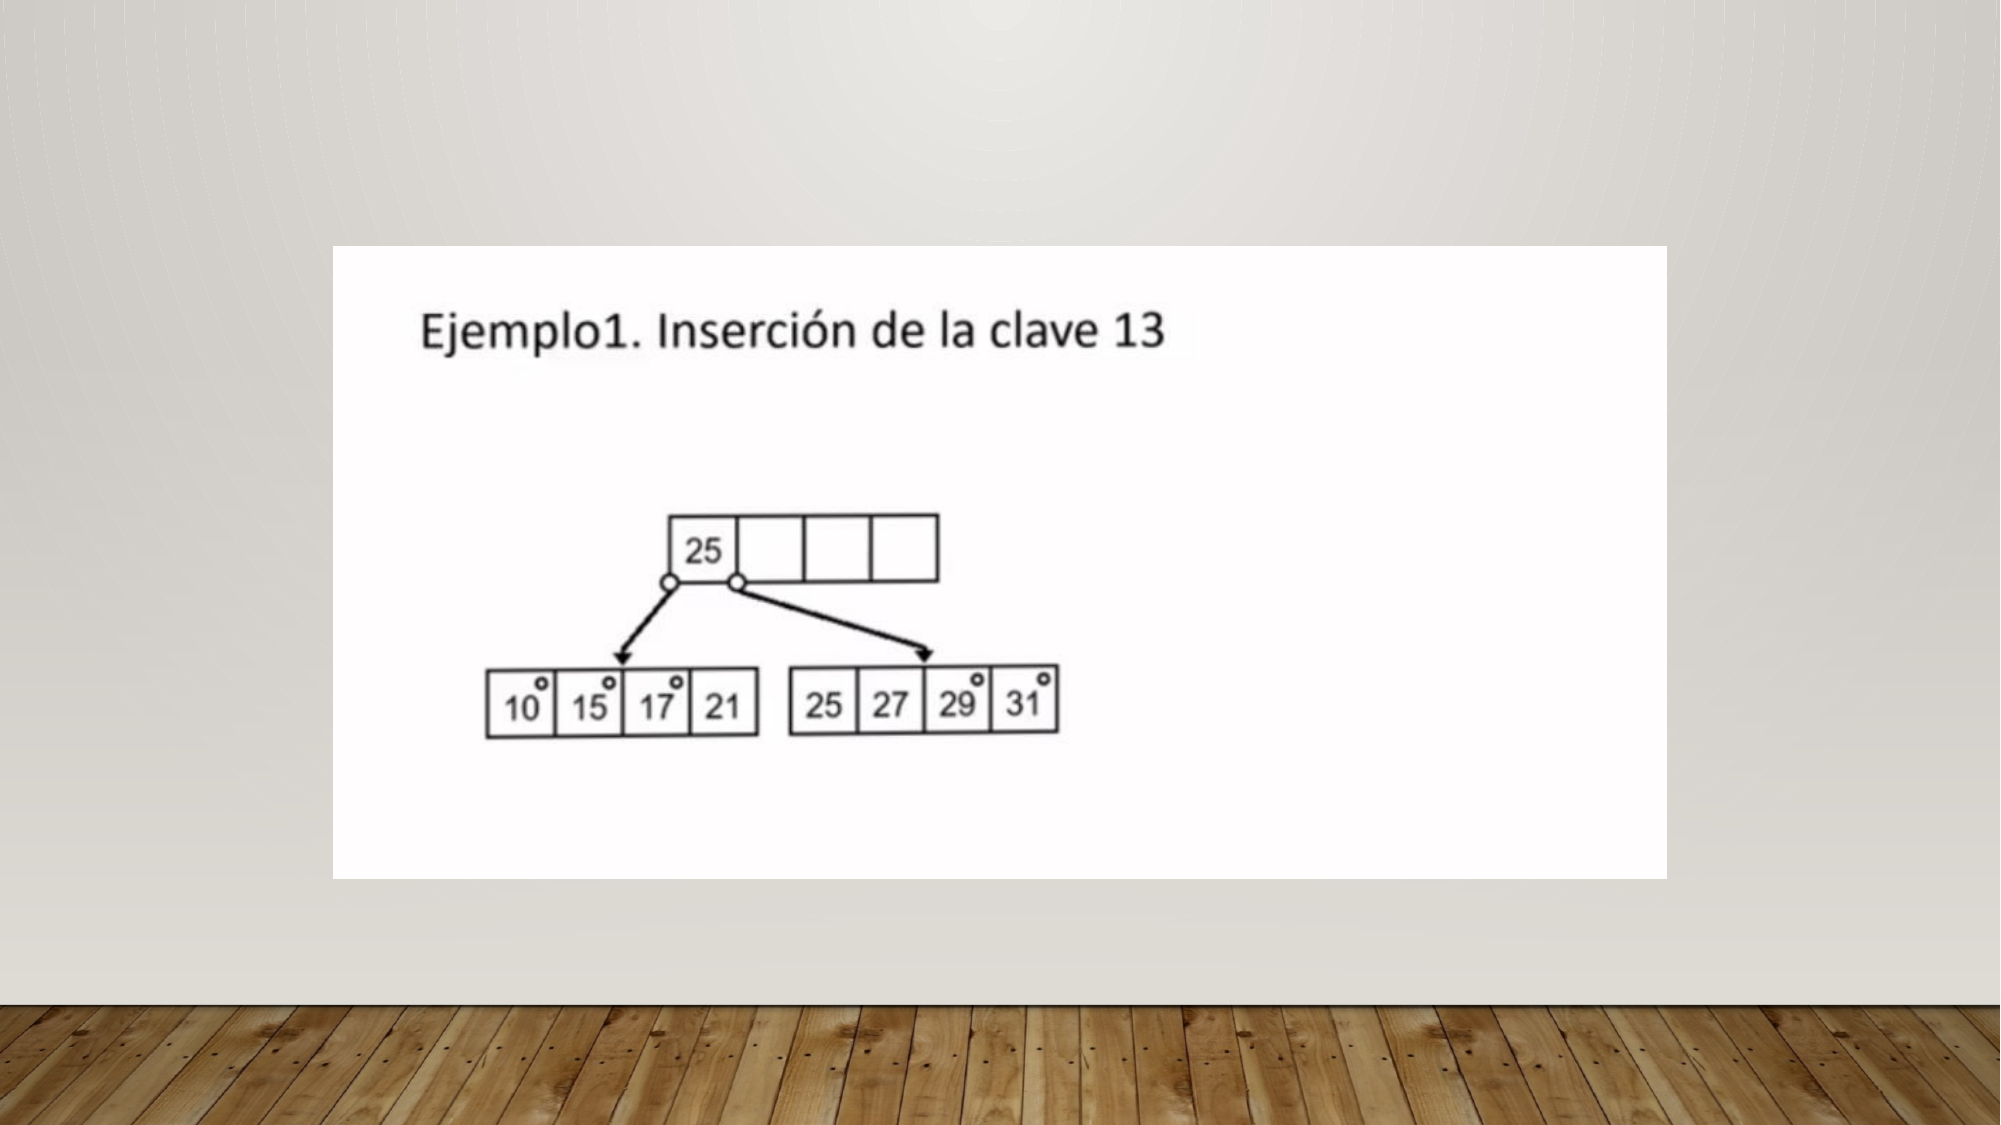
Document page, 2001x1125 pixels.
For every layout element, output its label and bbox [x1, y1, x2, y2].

picture [0, 1005, 2000, 1125]
picture [332, 246, 1667, 879]
